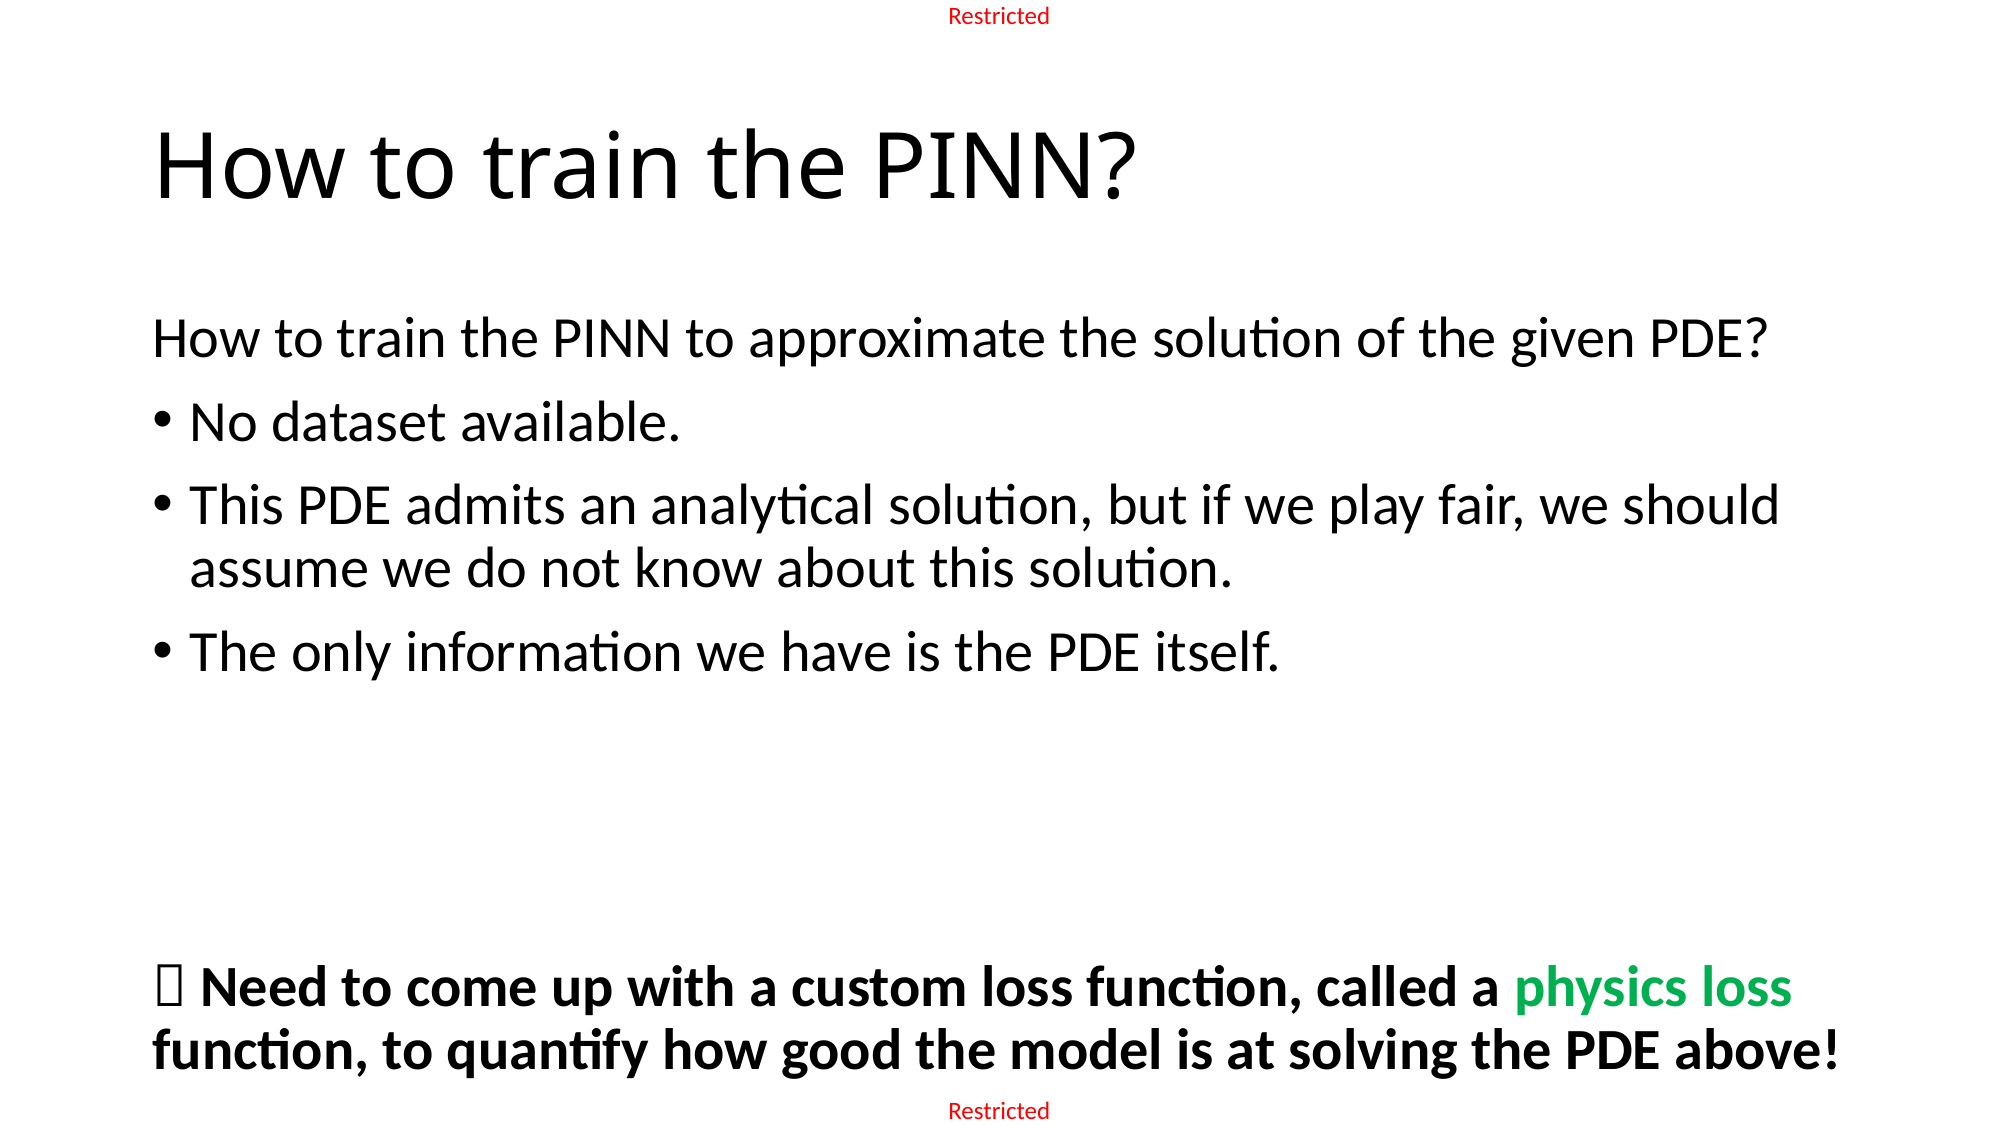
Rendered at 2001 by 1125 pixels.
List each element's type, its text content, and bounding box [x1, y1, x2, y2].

title How to train the PINN? [137, 59, 1863, 278]
